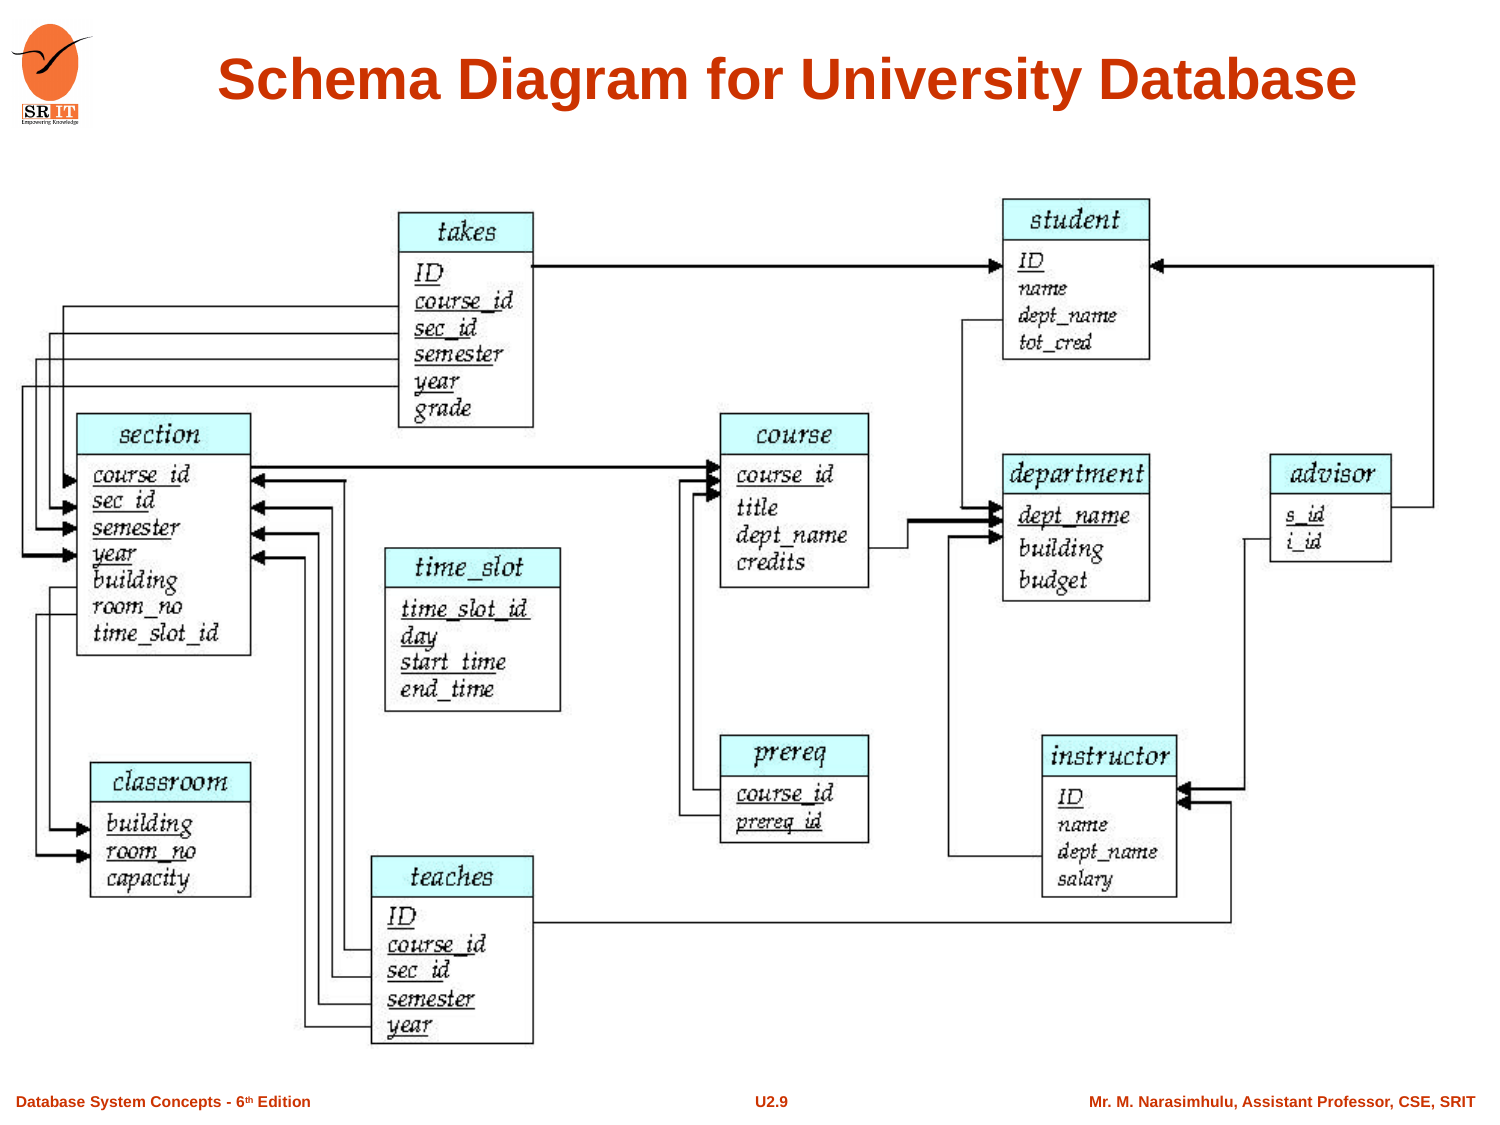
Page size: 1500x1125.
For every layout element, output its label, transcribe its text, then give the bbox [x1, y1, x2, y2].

picture [16, 184, 1440, 1049]
title Schema Diagram for University Database [125, 18, 1452, 120]
picture [11, 19, 93, 128]
